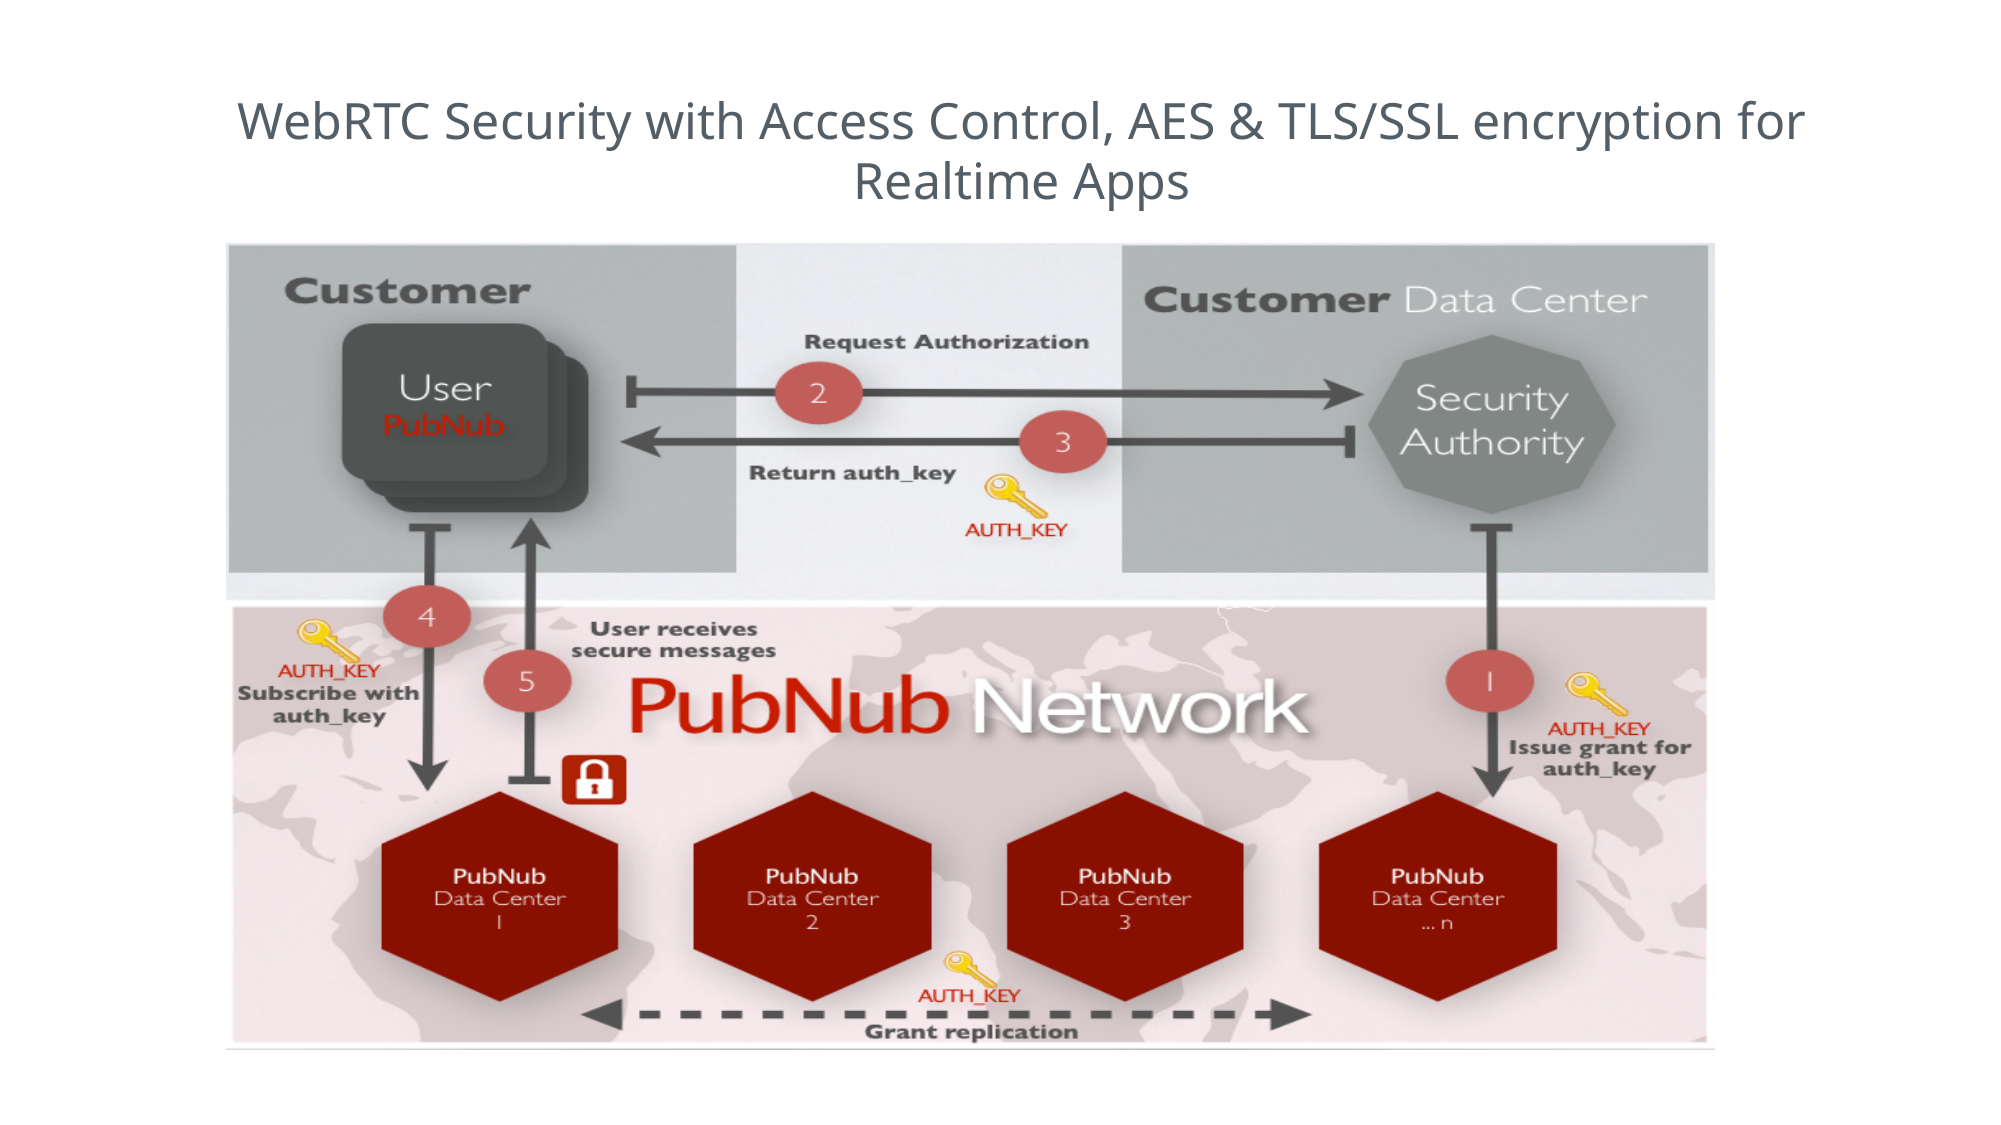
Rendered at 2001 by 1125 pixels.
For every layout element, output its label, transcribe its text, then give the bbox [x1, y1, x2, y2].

text_box WebRTC Security with Access Control, AES & TLS/SSL encryption for Realtime Apps [135, 81, 1910, 217]
picture [226, 243, 1715, 1050]
